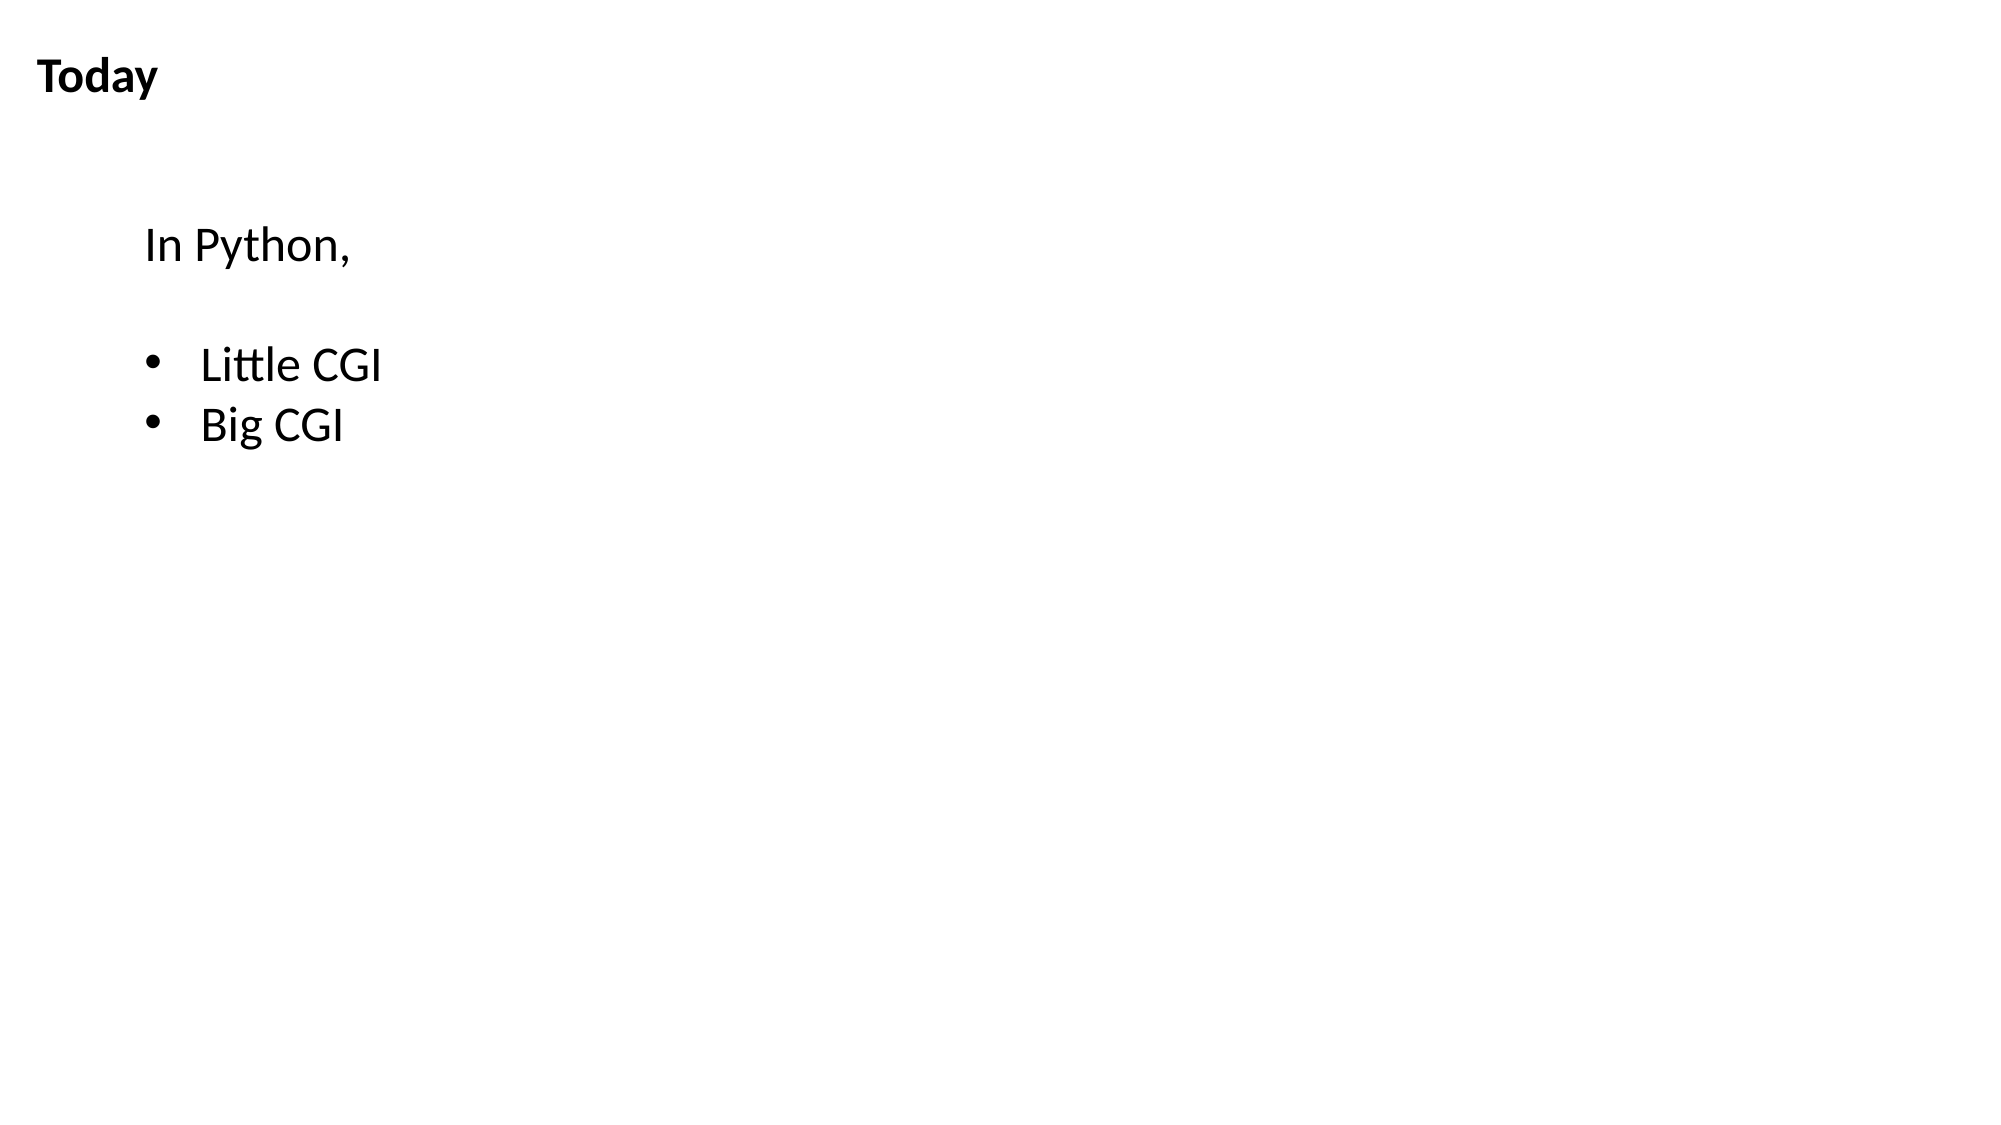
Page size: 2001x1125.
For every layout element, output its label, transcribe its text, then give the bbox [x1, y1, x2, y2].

text_box Today [22, 35, 1978, 110]
text_box In Python, Little CGI Big CGI [129, 203, 1935, 459]
